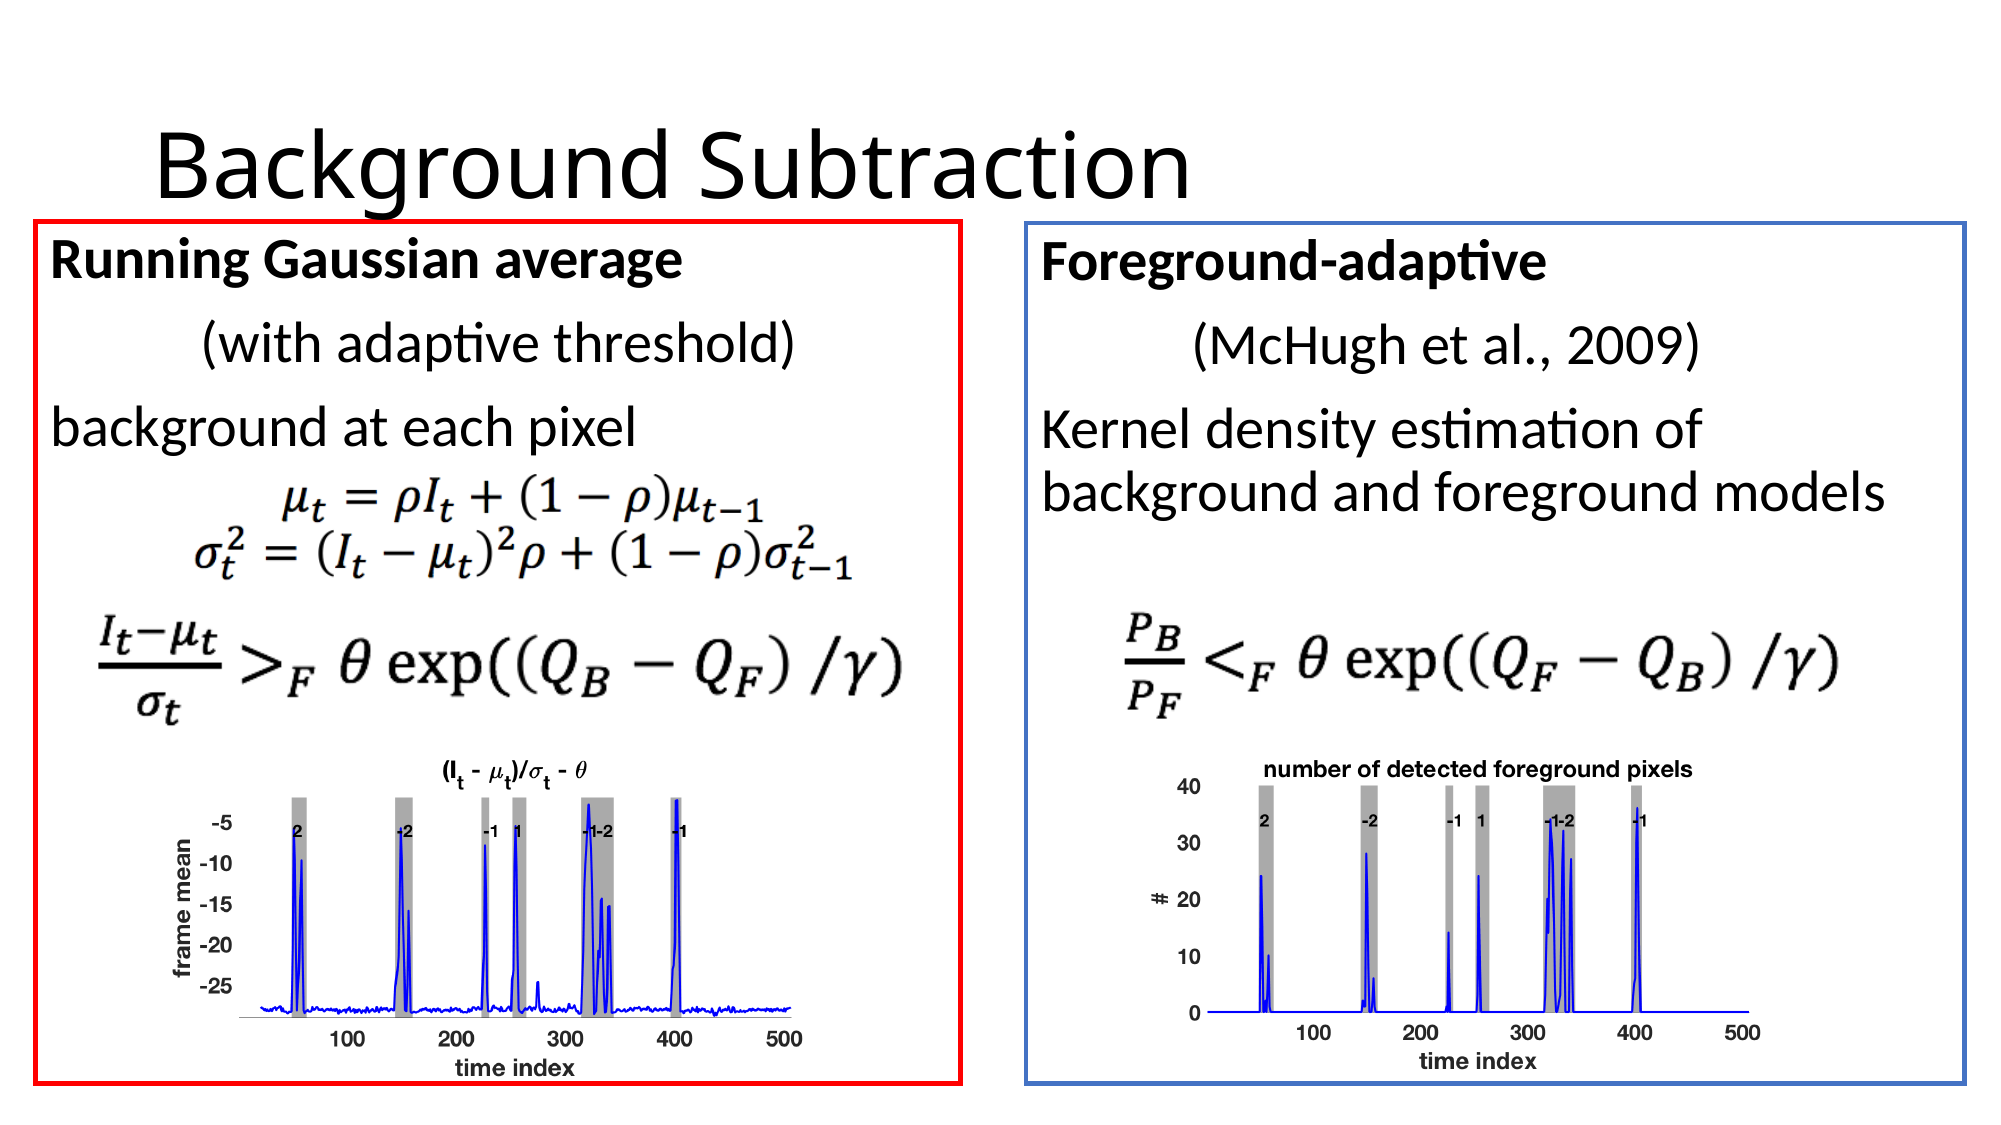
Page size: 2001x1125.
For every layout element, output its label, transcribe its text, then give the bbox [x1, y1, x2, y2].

picture [146, 751, 858, 1081]
picture [181, 474, 861, 591]
picture [1116, 597, 1858, 1074]
text_box Foreground-adaptive (McHugh et al., 2009) Kernel density estimation of background and foreground models [1025, 222, 1965, 1085]
list Running Gaussian average (with adaptive threshold) background at each pixel [35, 220, 962, 1085]
picture [83, 594, 913, 749]
title Background Subtraction [137, 59, 1863, 278]
